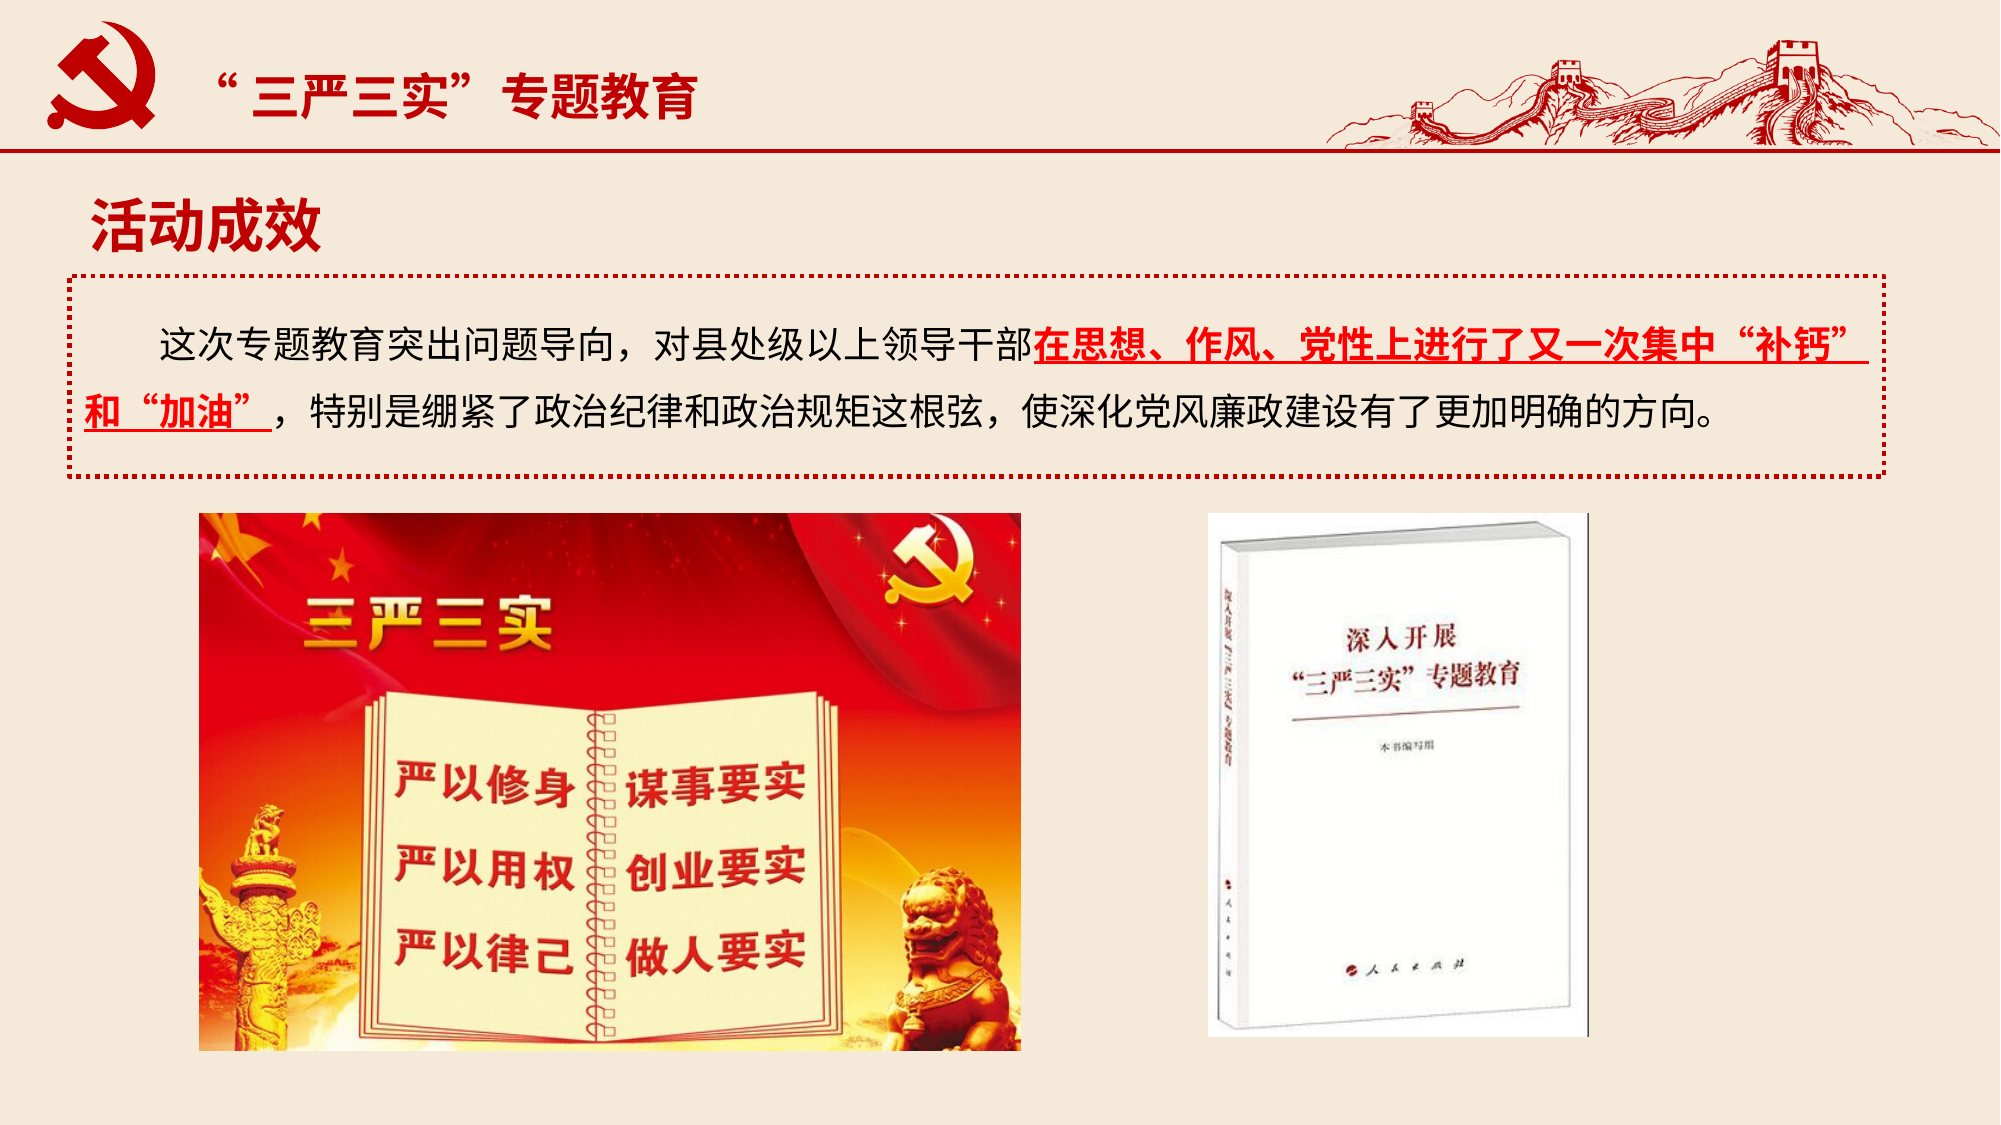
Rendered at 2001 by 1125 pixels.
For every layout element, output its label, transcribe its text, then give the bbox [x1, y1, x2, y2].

text_box 这次专题教育突出问题导向，对县处级以上领导干部在思想、作风、党性上进行了又一次集中“补钙”和“加油”，特别是绷紧了政治纪律和政治规矩这根弦，使深化党风廉政建设有了更加明确的方向。 [69, 290, 1885, 441]
text_box “三严三实”专题教育 [173, 57, 1038, 133]
text_box 活动成效 [58, 146, 355, 151]
picture [1326, 40, 2000, 151]
text_box [69, 441, 1885, 477]
text_box 活动成效 [58, 152, 355, 266]
picture [199, 513, 1021, 1051]
text_box [69, 275, 1885, 290]
text_box [47, 21, 156, 130]
picture [1208, 513, 1589, 1037]
